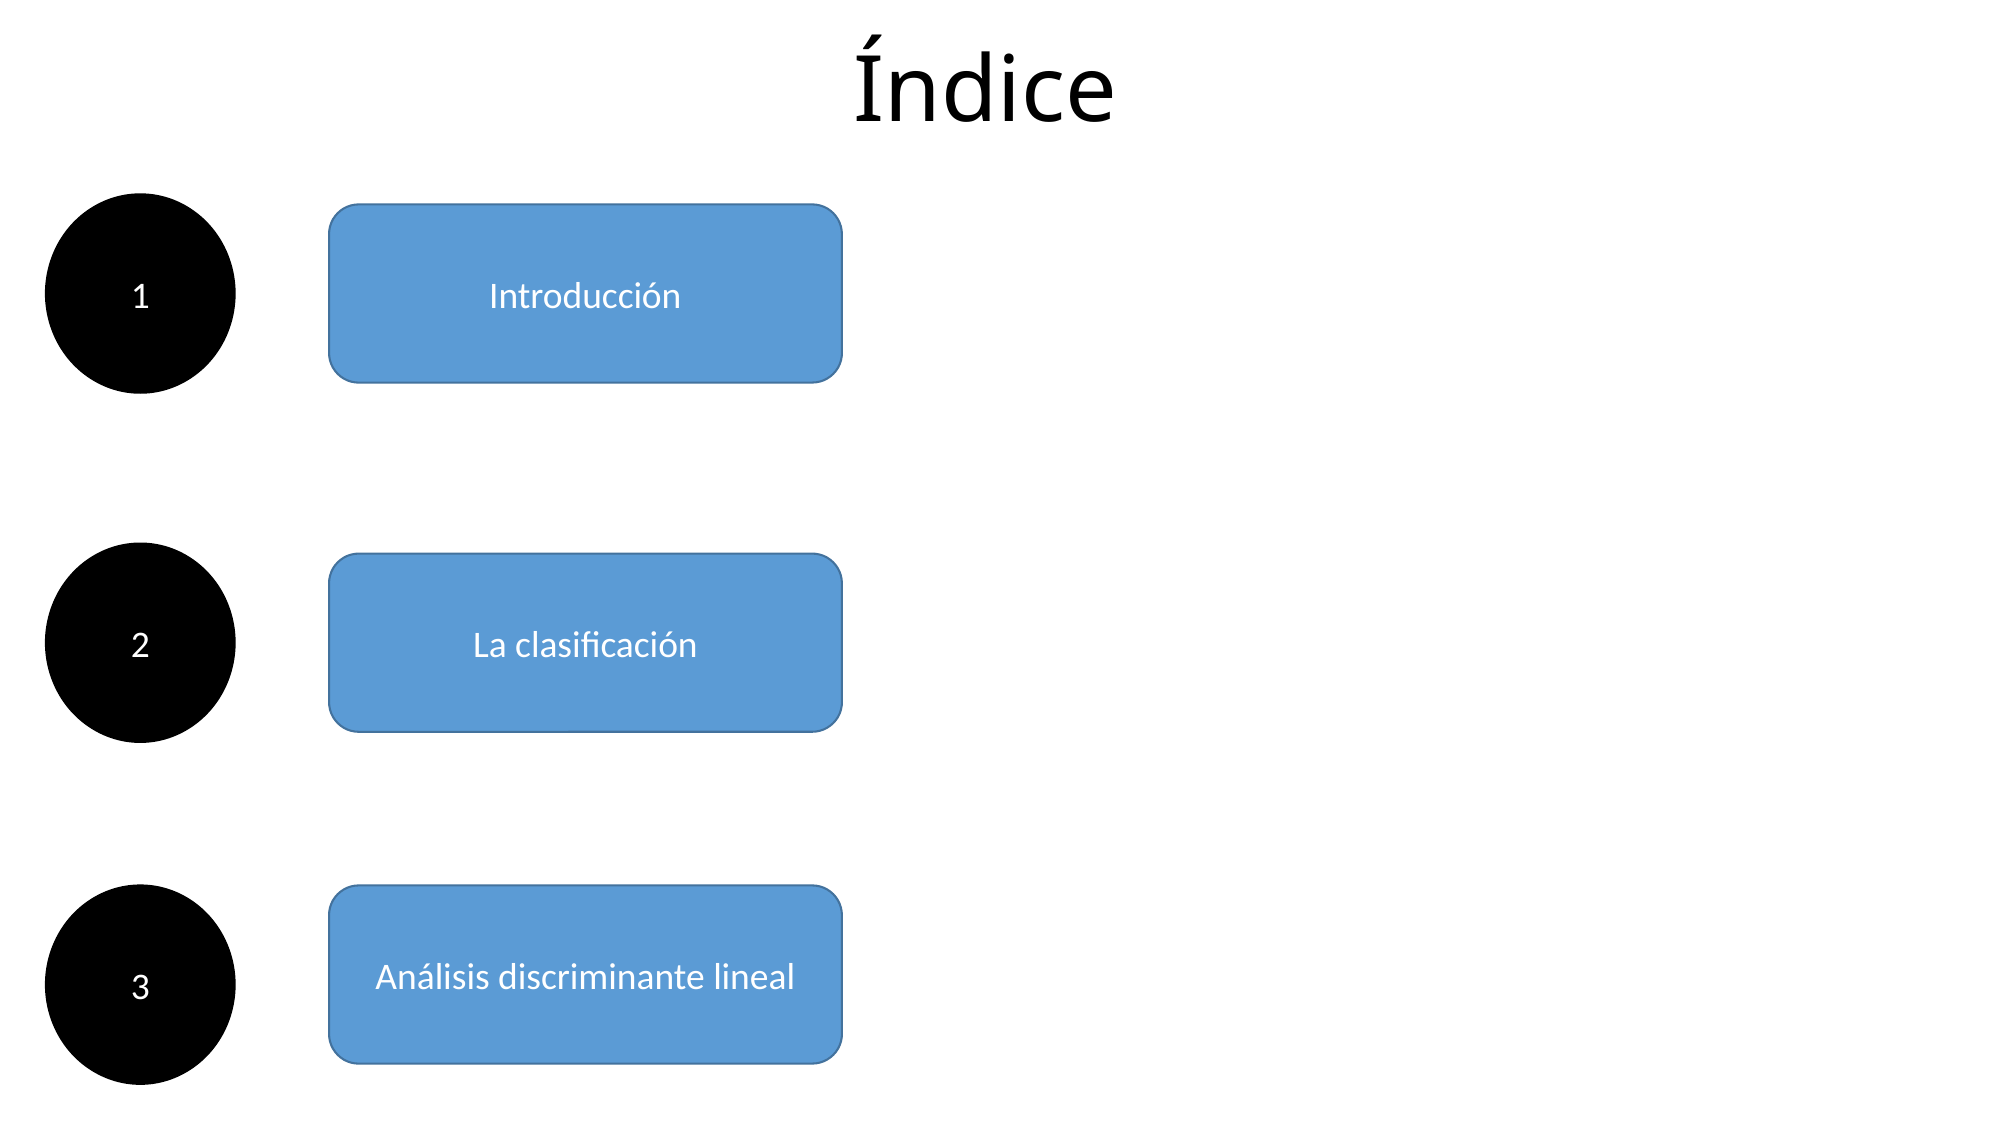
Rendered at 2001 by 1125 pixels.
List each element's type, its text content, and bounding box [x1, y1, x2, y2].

text_box Análisis discriminante lineal [328, 884, 843, 1065]
text_box La clasificación [328, 552, 843, 733]
title Índice [139, 18, 1832, 165]
text_box 1 [44, 193, 236, 394]
text_box Introducción [328, 203, 843, 384]
text_box 3 [44, 884, 236, 1085]
text_box 2 [44, 542, 236, 743]
